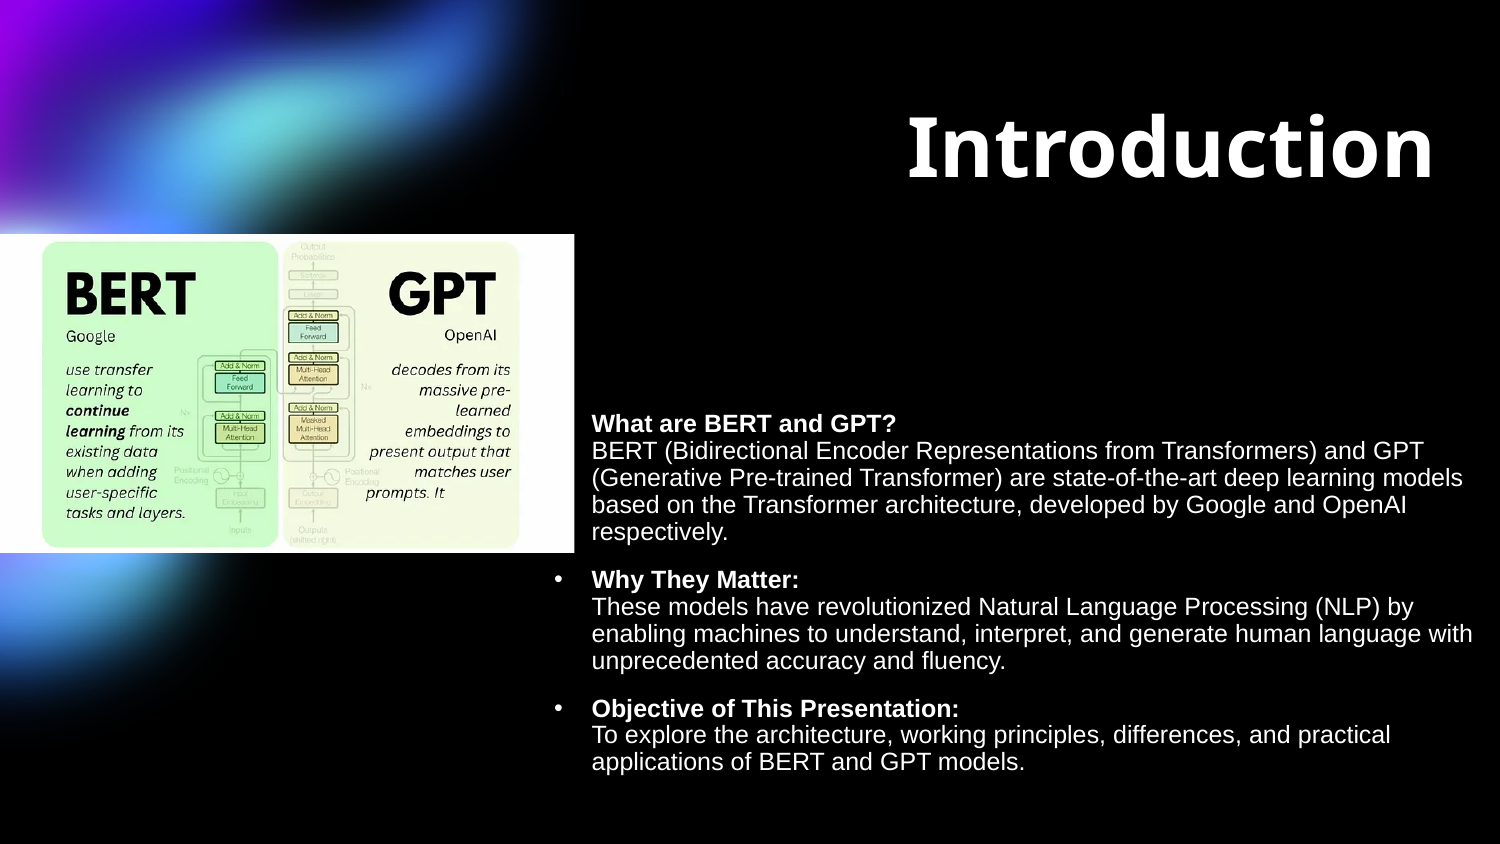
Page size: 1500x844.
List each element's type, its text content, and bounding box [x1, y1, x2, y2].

subtitle What are BERT and GPT? BERT (Bidirectional Encoder Representations from Transformers) and GPT (Generative Pre-trained Transformer) are state-of-the-art deep learning models based on the Transformer architecture, developed by Google and OpenAI respectively. Why They Matter: These models have revolutionized Natural Language Processing (NLP) by enabling machines to understand, interpret, and generate human language with unprecedented accuracy and fluency. Objective of This Presentation: To explore the architecture, working principles, differences, and practical applications of BERT and GPT models. [539, 320, 1500, 844]
title Introduction [275, 79, 1452, 302]
picture [0, 0, 1491, 844]
